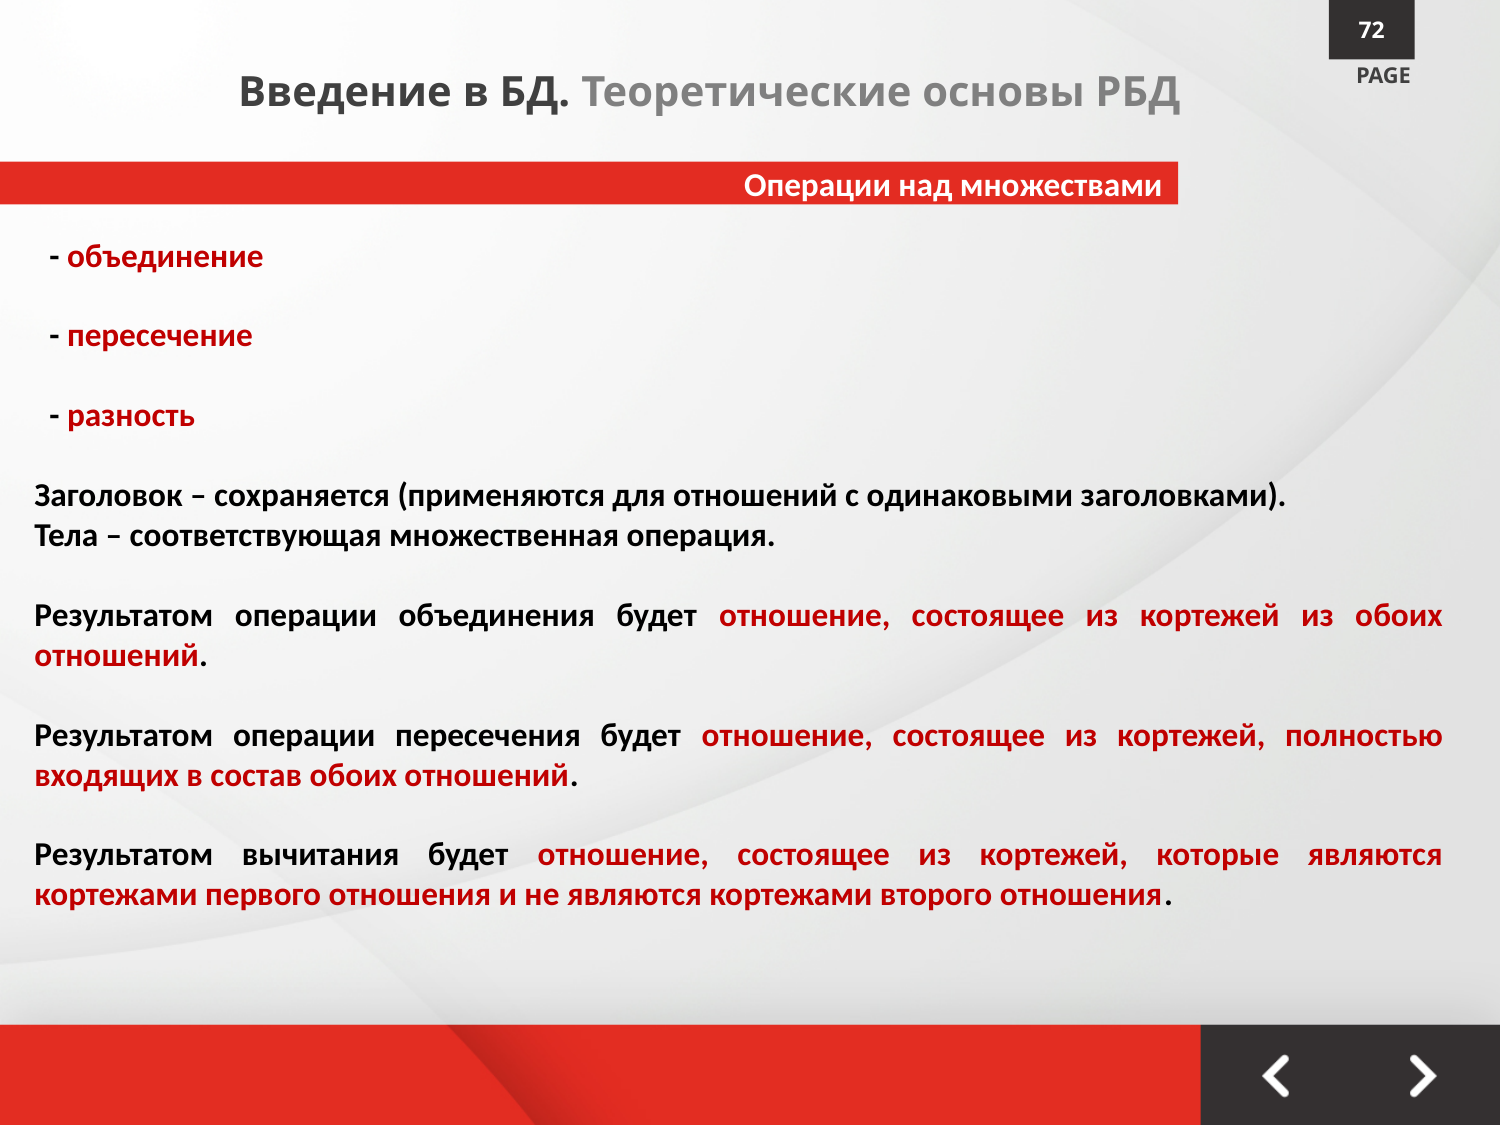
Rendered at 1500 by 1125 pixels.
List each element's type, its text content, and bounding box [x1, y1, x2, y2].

subtitle Операции над множествами [0, 161, 1179, 205]
picture [0, 0, 1500, 1125]
text_box 72 [1327, 0, 1417, 61]
text_box PAGE [1341, 54, 1426, 96]
text_box Введение в БД. Теоретические основы РБД [22, 57, 1196, 123]
